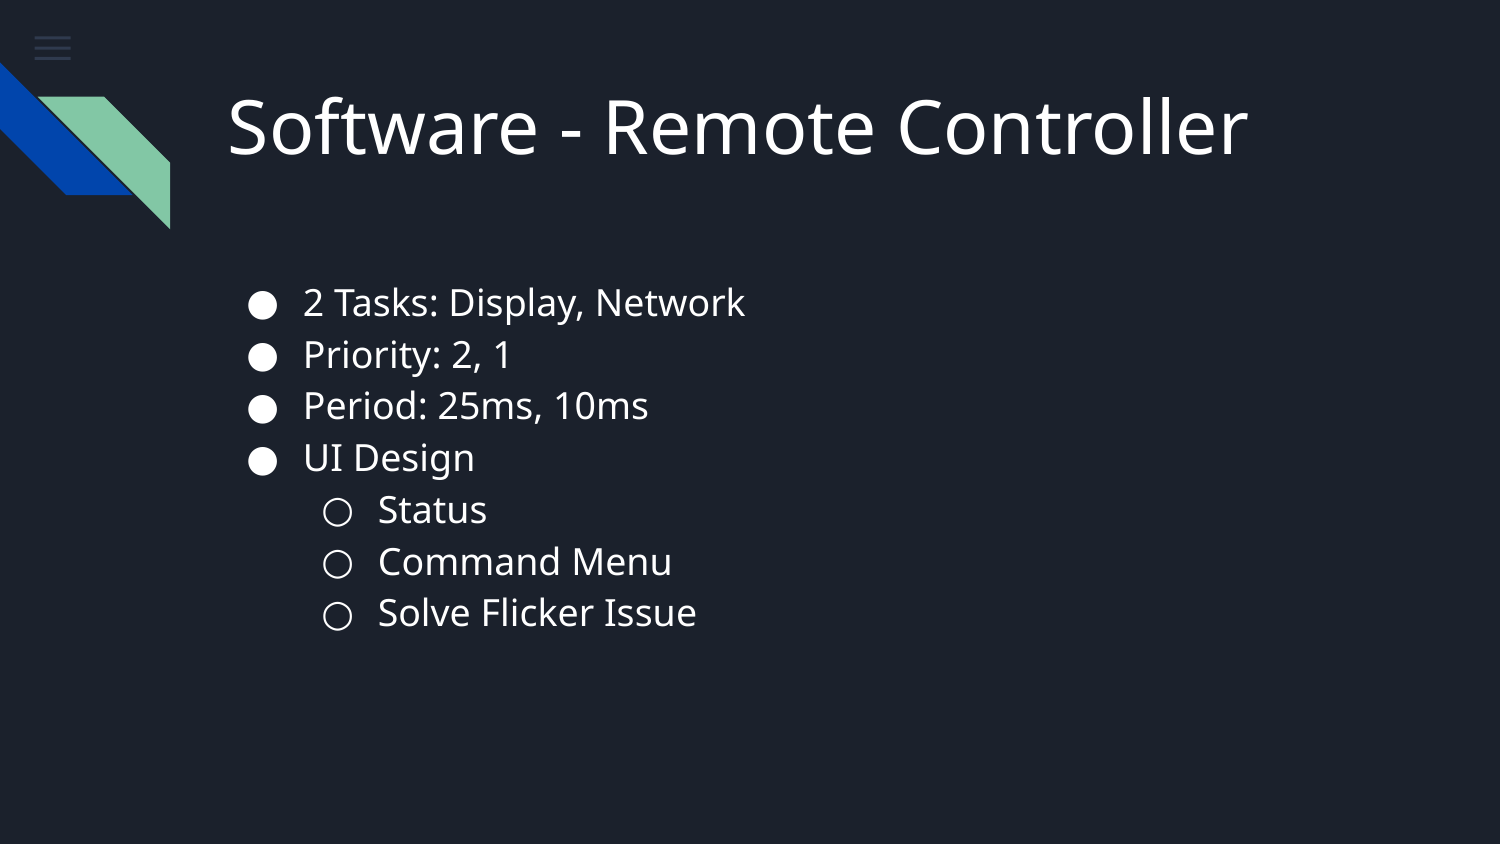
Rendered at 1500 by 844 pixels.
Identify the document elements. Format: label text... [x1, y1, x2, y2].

list 2 Tasks: Display, Network Priority: 2, 1 Period: 25ms, 10ms UI Design Status Command Menu Solve Flicker Issue [212, 257, 1368, 735]
title Software - Remote Controller [212, 64, 1368, 215]
